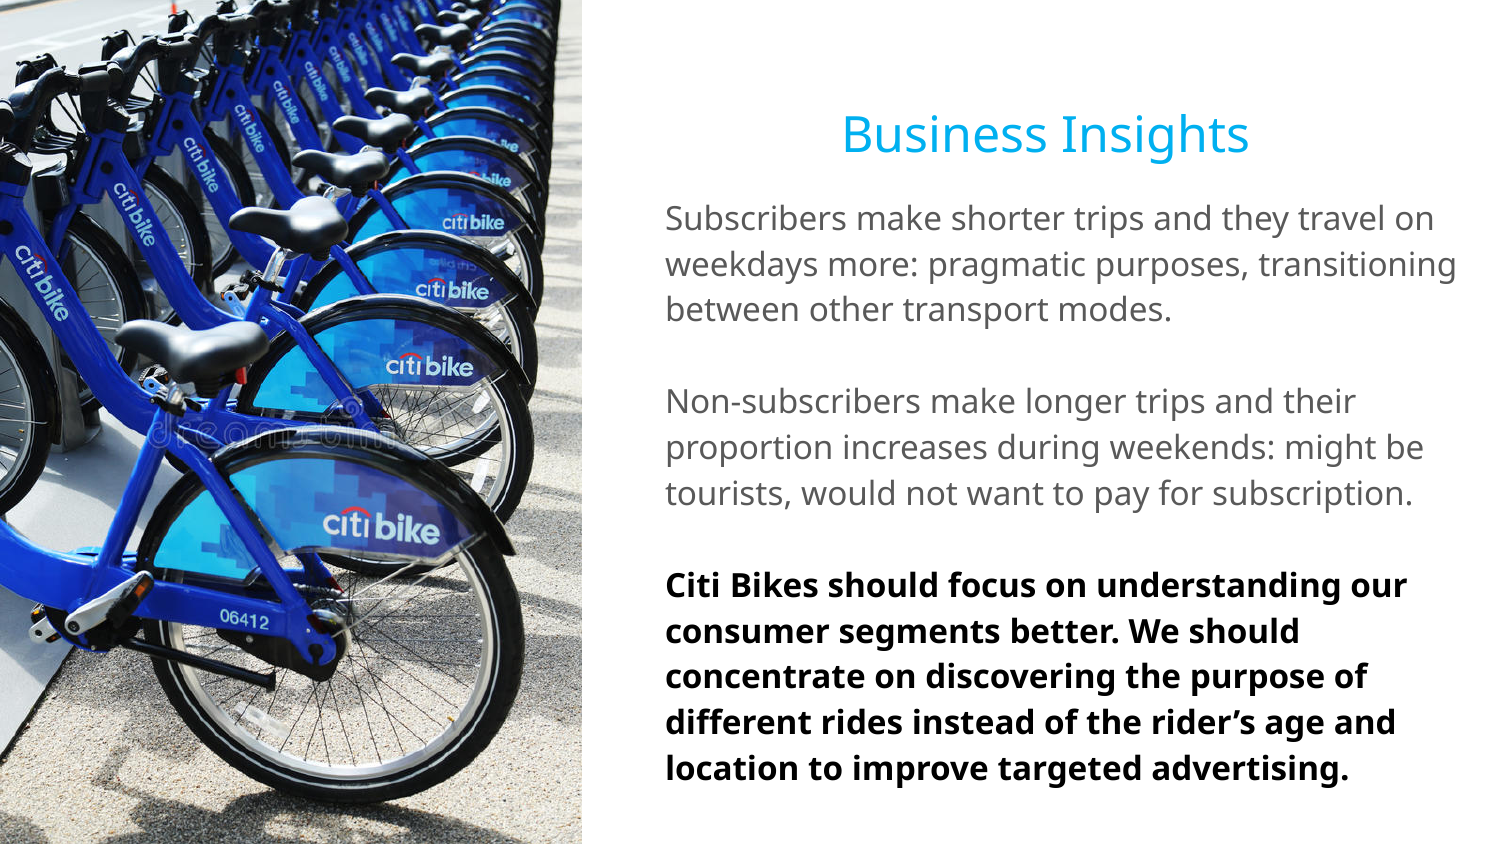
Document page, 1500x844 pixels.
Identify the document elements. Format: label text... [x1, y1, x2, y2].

text_box Business Insights [585, 78, 1500, 173]
list Subscribers make shorter trips and they travel on weekdays more: pragmatic purposes, transitioning between other transport modes. Non-subscribers make longer trips and their proportion increases during weekends: might be tourists, would not want to pay for subscription. Citi Bikes should focus on understanding our consumer segments better. We should concentrate on discovering the purpose of different rides instead of the rider’s age and location to improve targeted advertising. [627, 175, 1486, 668]
picture [0, 0, 582, 844]
